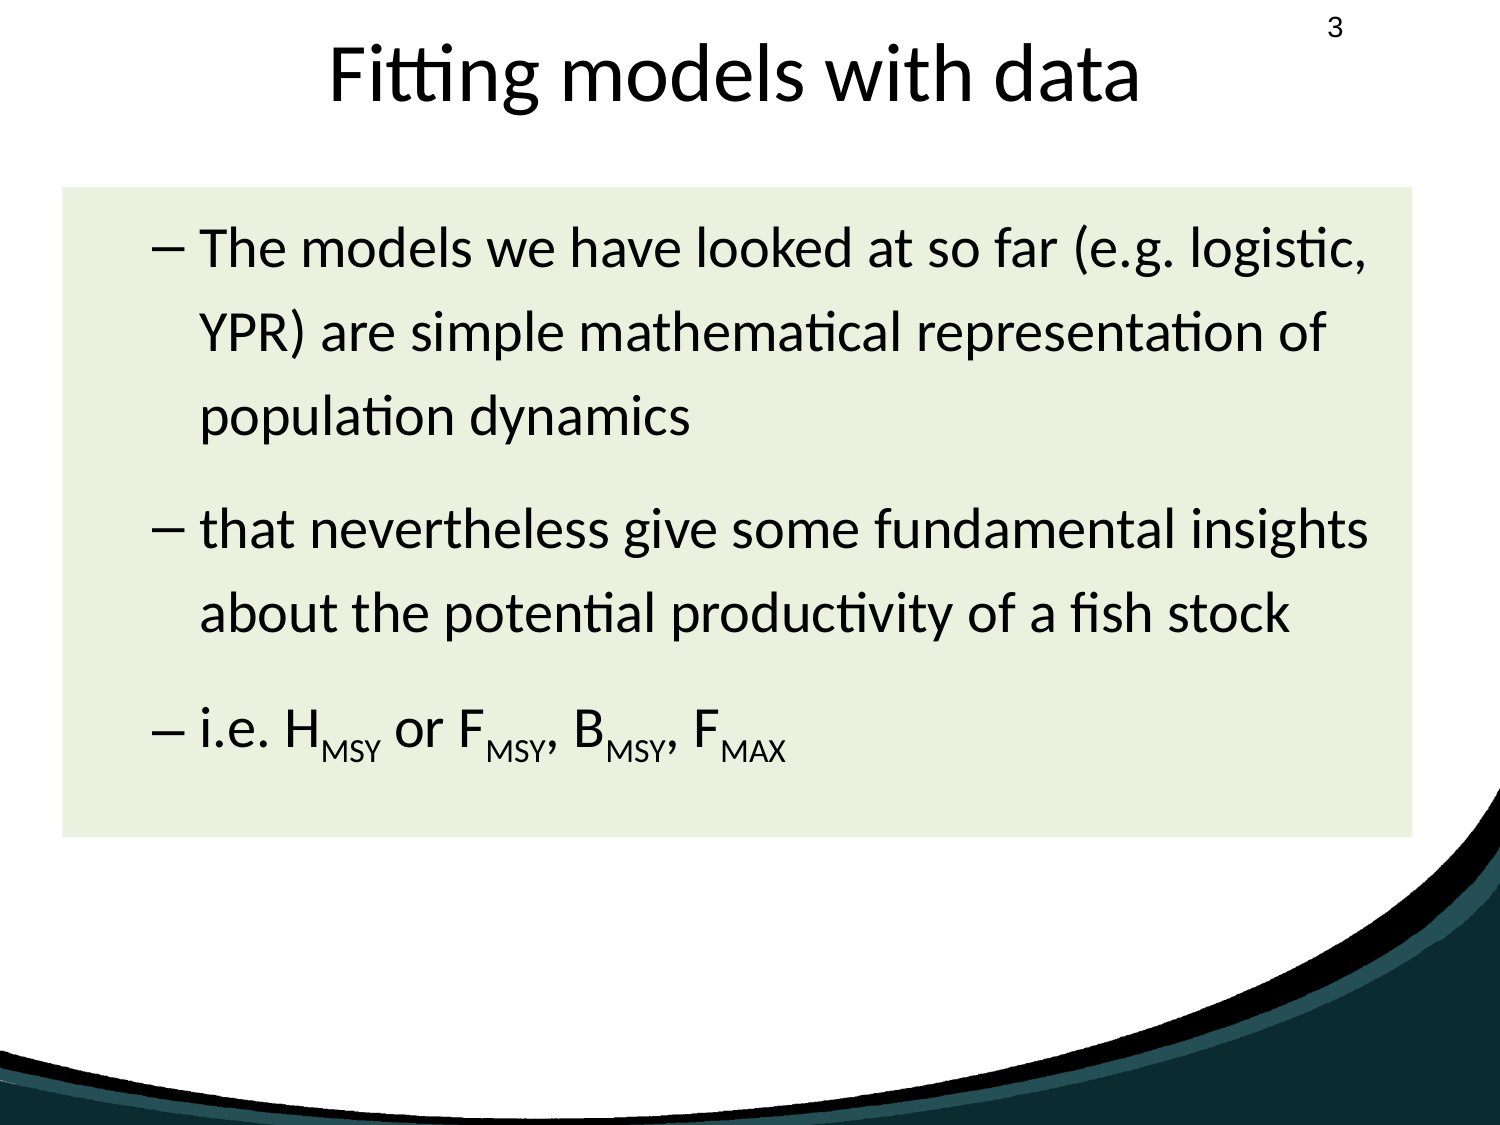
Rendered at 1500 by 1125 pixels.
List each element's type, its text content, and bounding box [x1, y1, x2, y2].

list The models we have looked at so far (e.g. logistic, YPR) are simple mathematical representation of population dynamics that nevertheless give some fundamental insights about the potential productivity of a fish stock i.e. HMSY or FMSY, BMSY, FMAX [62, 187, 1413, 838]
picture [0, 0, 1500, 1125]
title Fitting models with data [62, 0, 1411, 137]
